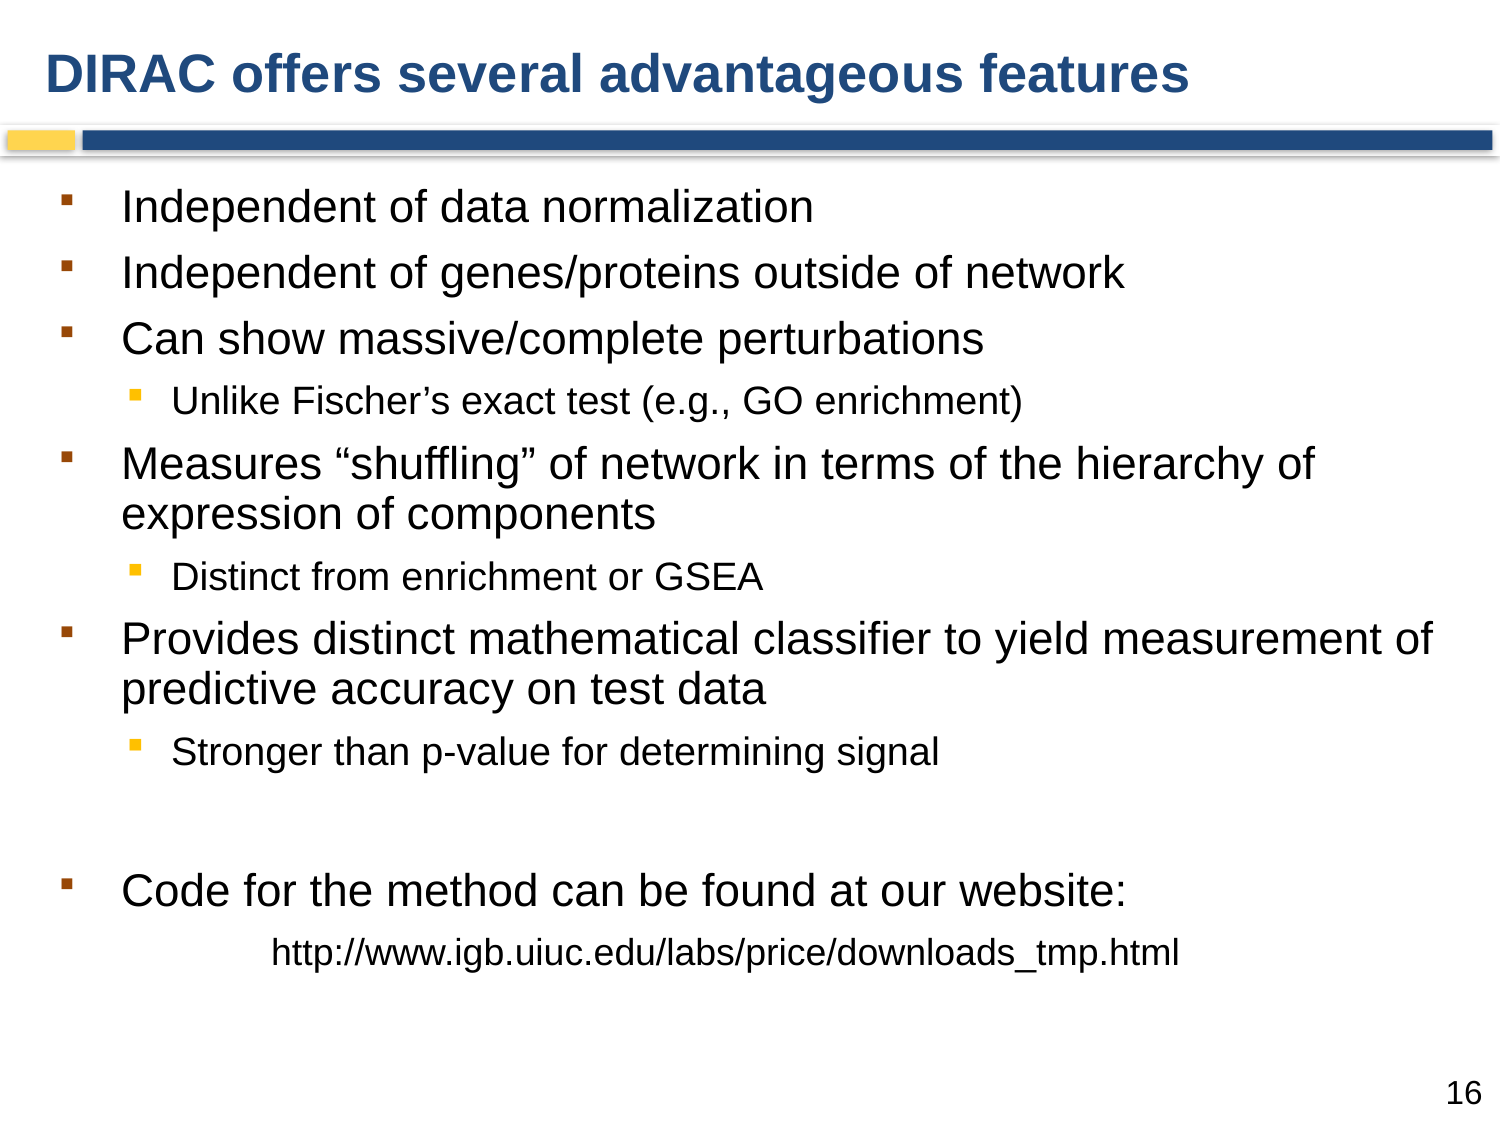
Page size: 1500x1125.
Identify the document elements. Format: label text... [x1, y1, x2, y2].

list Independent of data normalization Independent of genes/proteins outside of network Can show massive/complete perturbations Unlike Fischer’s exact test (e.g., GO enrichment) Measures “shuffling” of network in terms of the hierarchy of expression of components Distinct from enrichment or GSEA Provides distinct mathematical classifier to yield measurement of predictive accuracy on test data Stronger than p-value for determining signal Code for the method can be found at our website: http://www.igb.uiuc.edu/labs/price/downloads_tmp.html [37, 174, 1463, 1013]
text_box 16 [1424, 1063, 1500, 1125]
title DIRAC offers several advantageous features [37, 24, 1463, 118]
